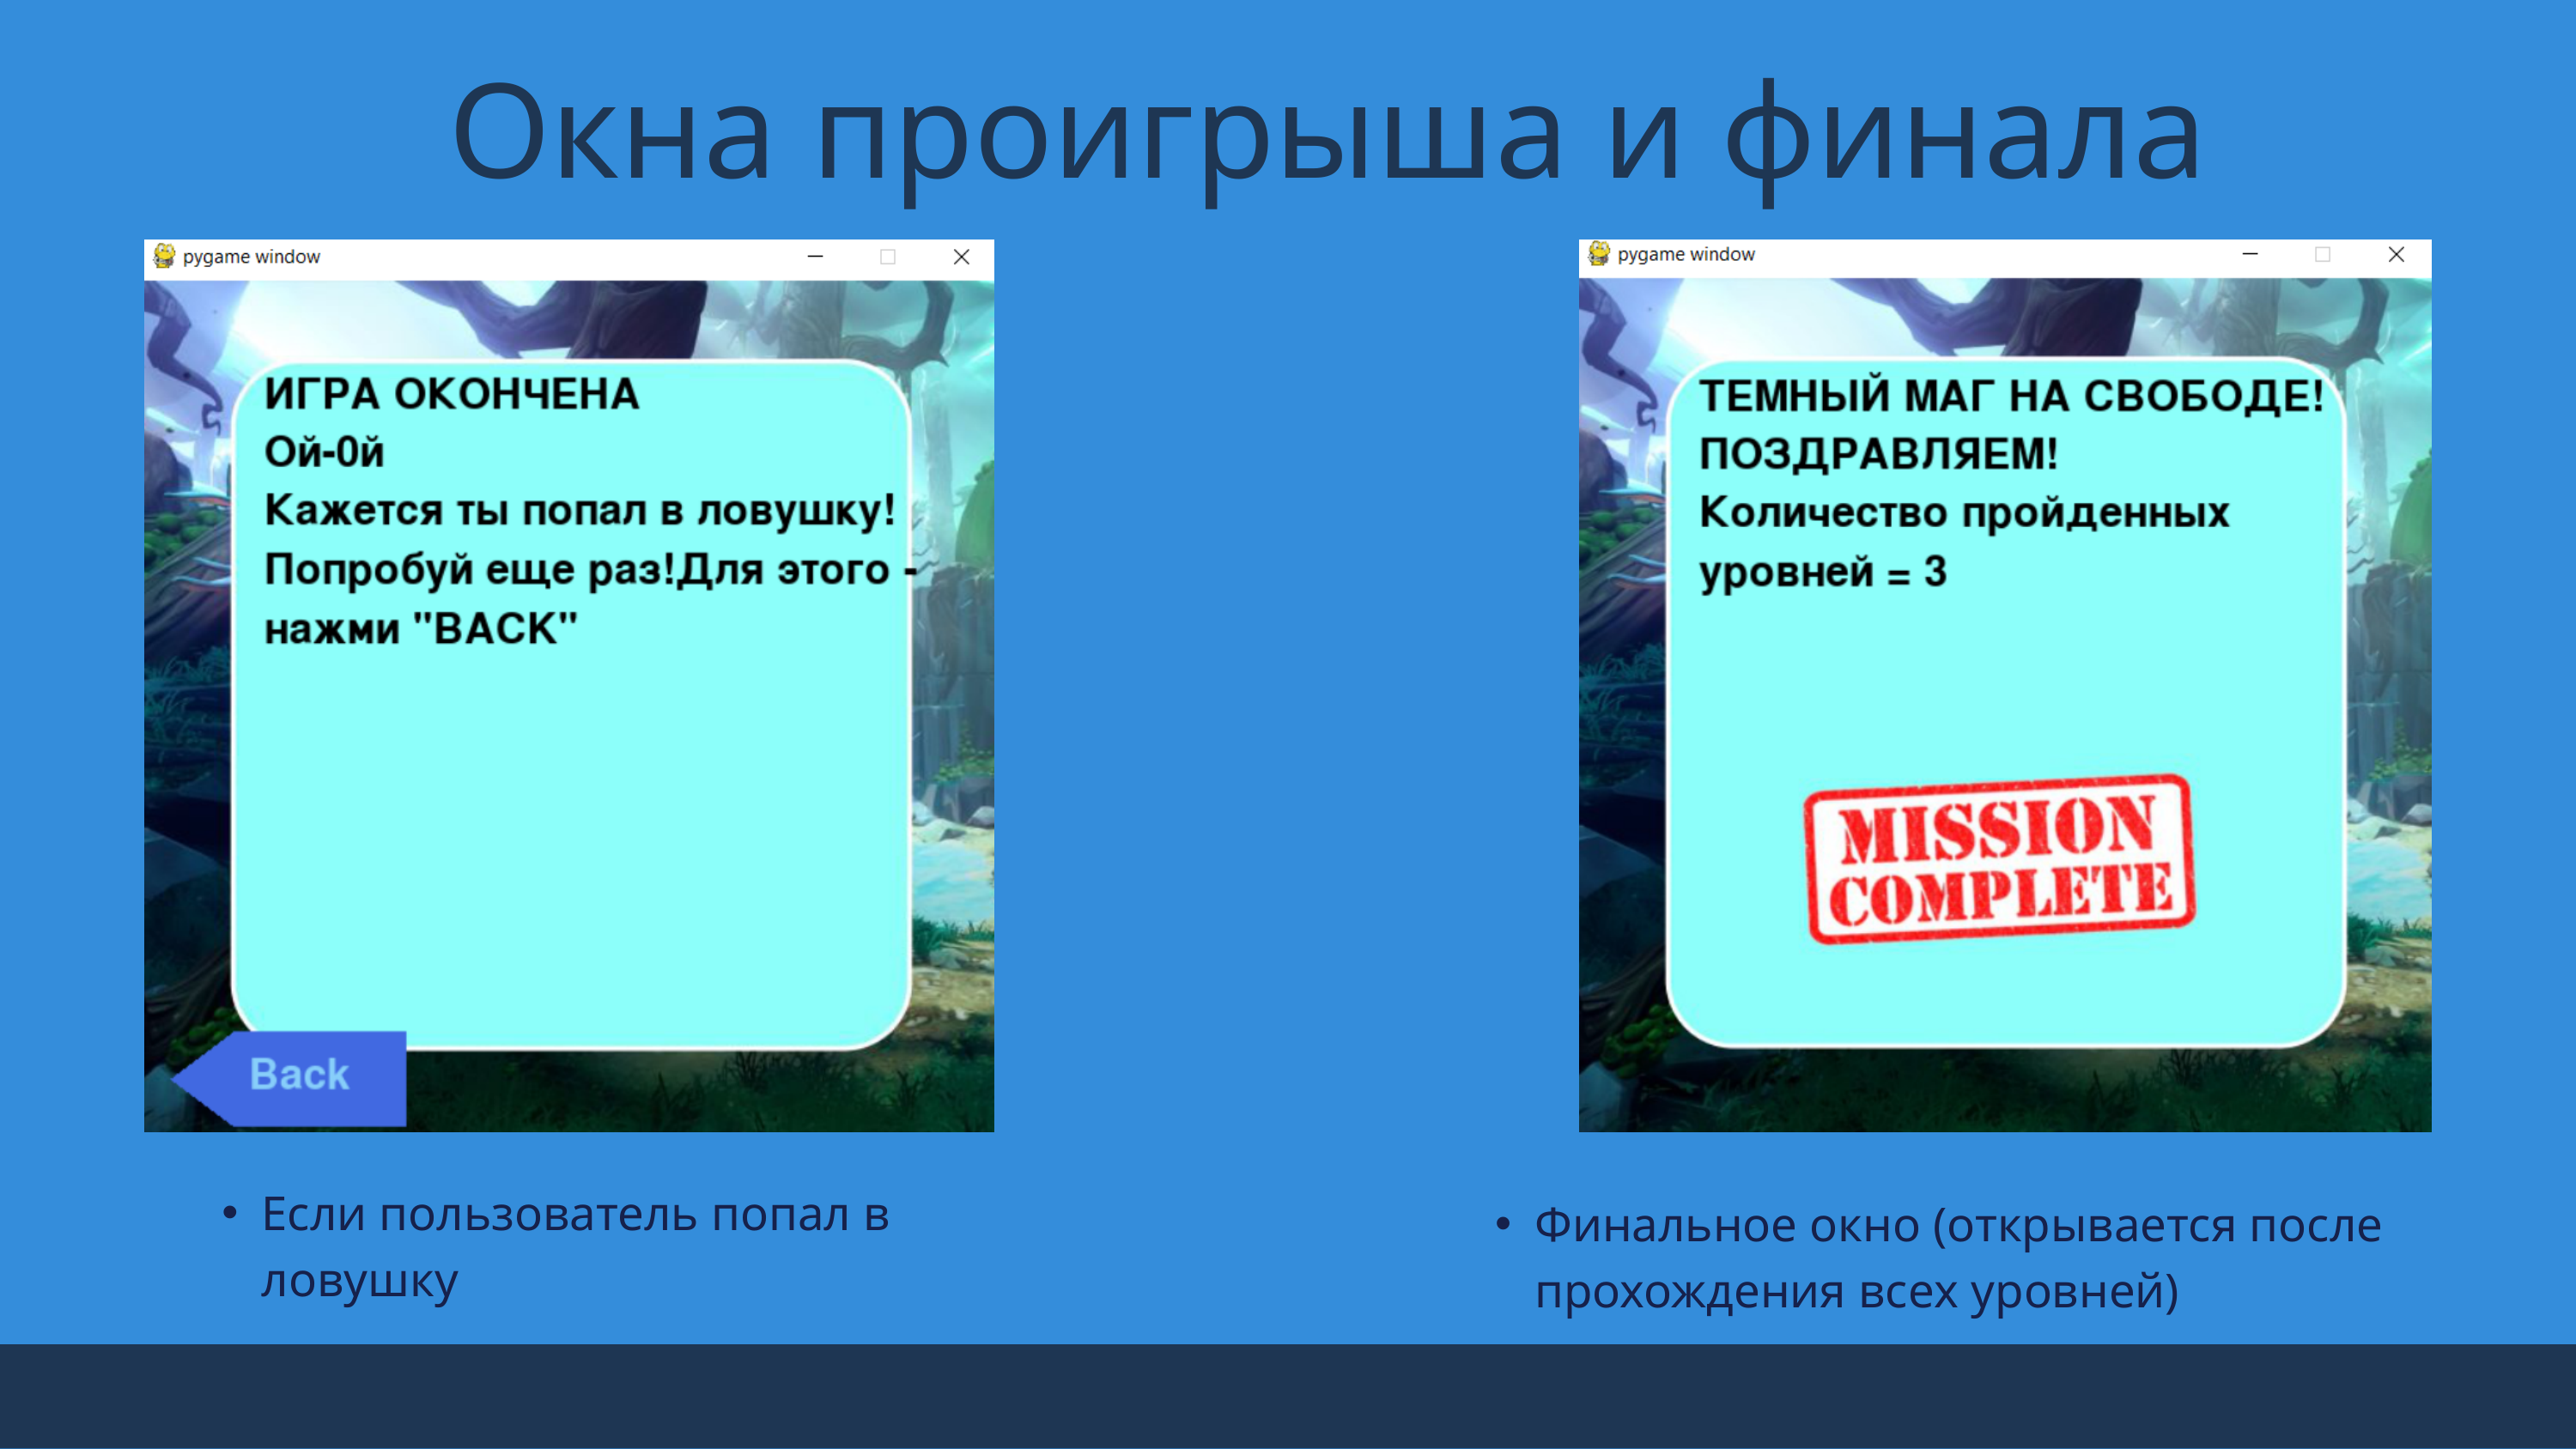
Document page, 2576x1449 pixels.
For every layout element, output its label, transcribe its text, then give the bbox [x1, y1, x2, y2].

text_box [0, 1344, 2576, 1449]
picture [1579, 704, 1583, 712]
picture [1586, 699, 1596, 707]
picture [144, 239, 994, 1132]
text_box Если пользователь попал в ловушку [181, 1174, 977, 1306]
text_box Окна проигрыша и финала [359, 21, 2297, 205]
picture [1579, 239, 2432, 1132]
text_box Финальное окно (открывается после прохождения всех уровней) [1455, 1185, 2576, 1317]
